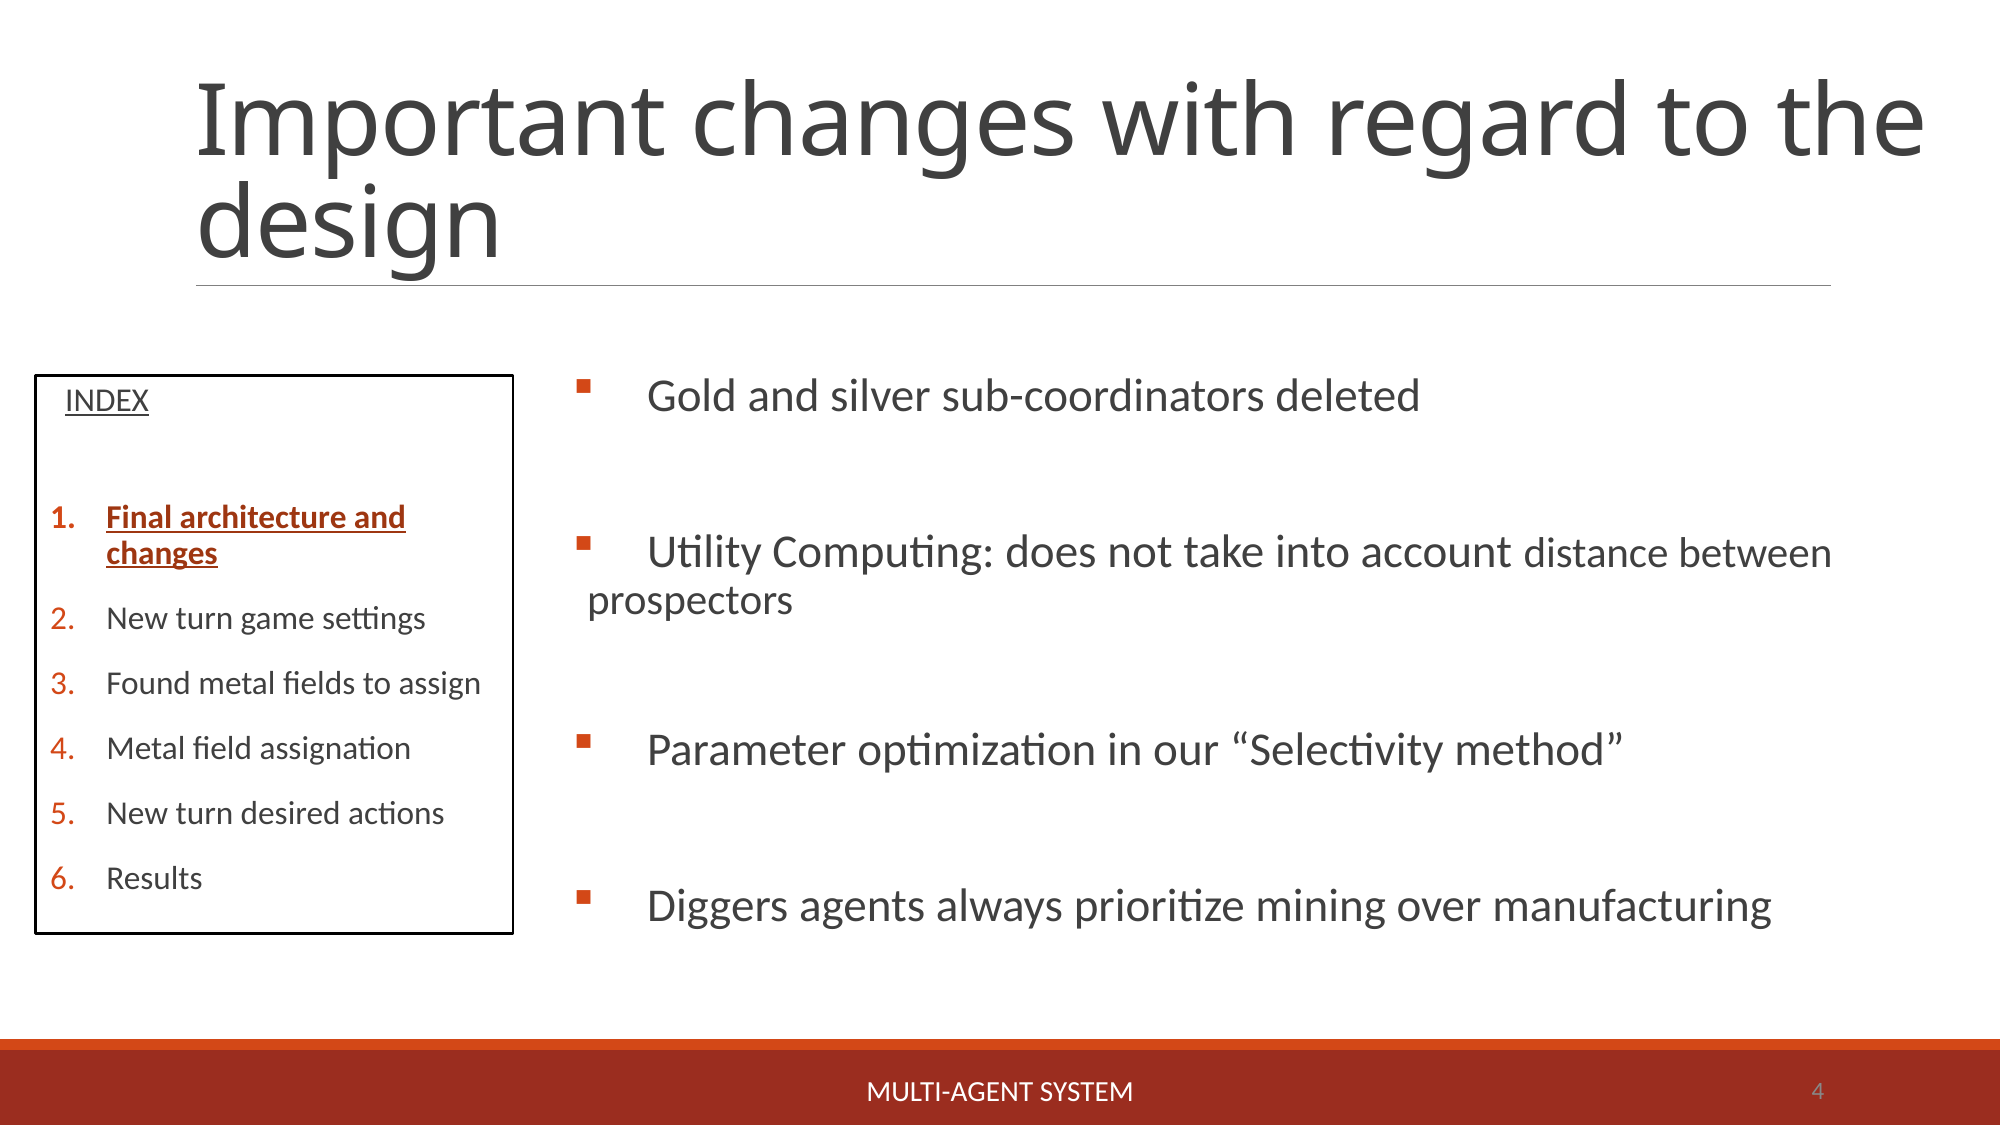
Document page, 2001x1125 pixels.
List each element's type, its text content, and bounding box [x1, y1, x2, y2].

text_box INDEX Final architecture and changes New turn game settings Found metal fields to assign Metal field assignation New turn desired actions Results [34, 374, 514, 935]
text_box Gold and silver sub-coordinators deleted Utility Computing: does not take into account distance between prospectors Parameter optimization in our “Selectivity method” Diggers agents always prioritize mining over manufacturing [558, 284, 1950, 945]
footer Multi-agent system [604, 1059, 1396, 1120]
title Important changes with regard to the design [180, 47, 2000, 285]
slide_number 4 [1624, 1059, 1840, 1120]
